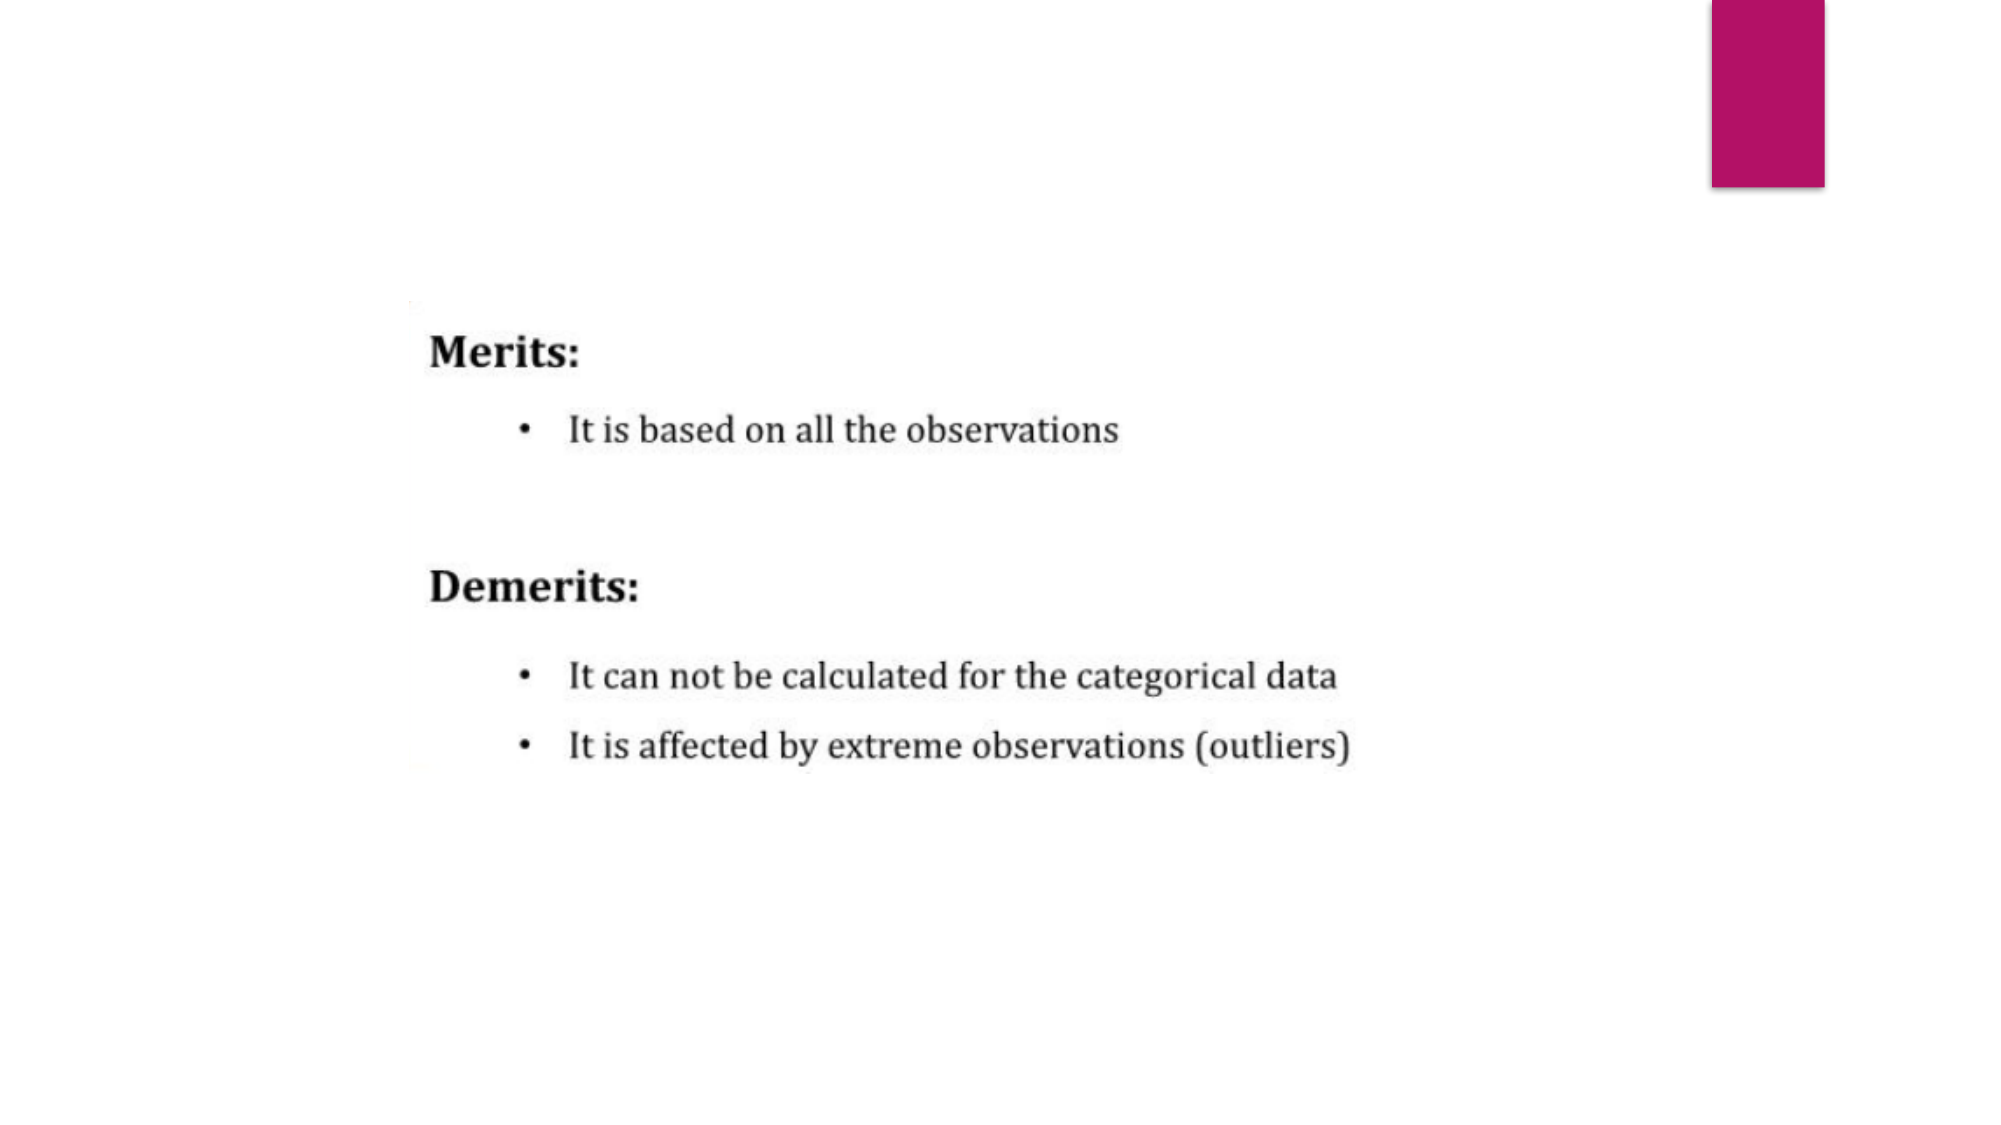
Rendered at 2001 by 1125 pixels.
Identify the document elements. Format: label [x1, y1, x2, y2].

picture [408, 301, 1478, 774]
